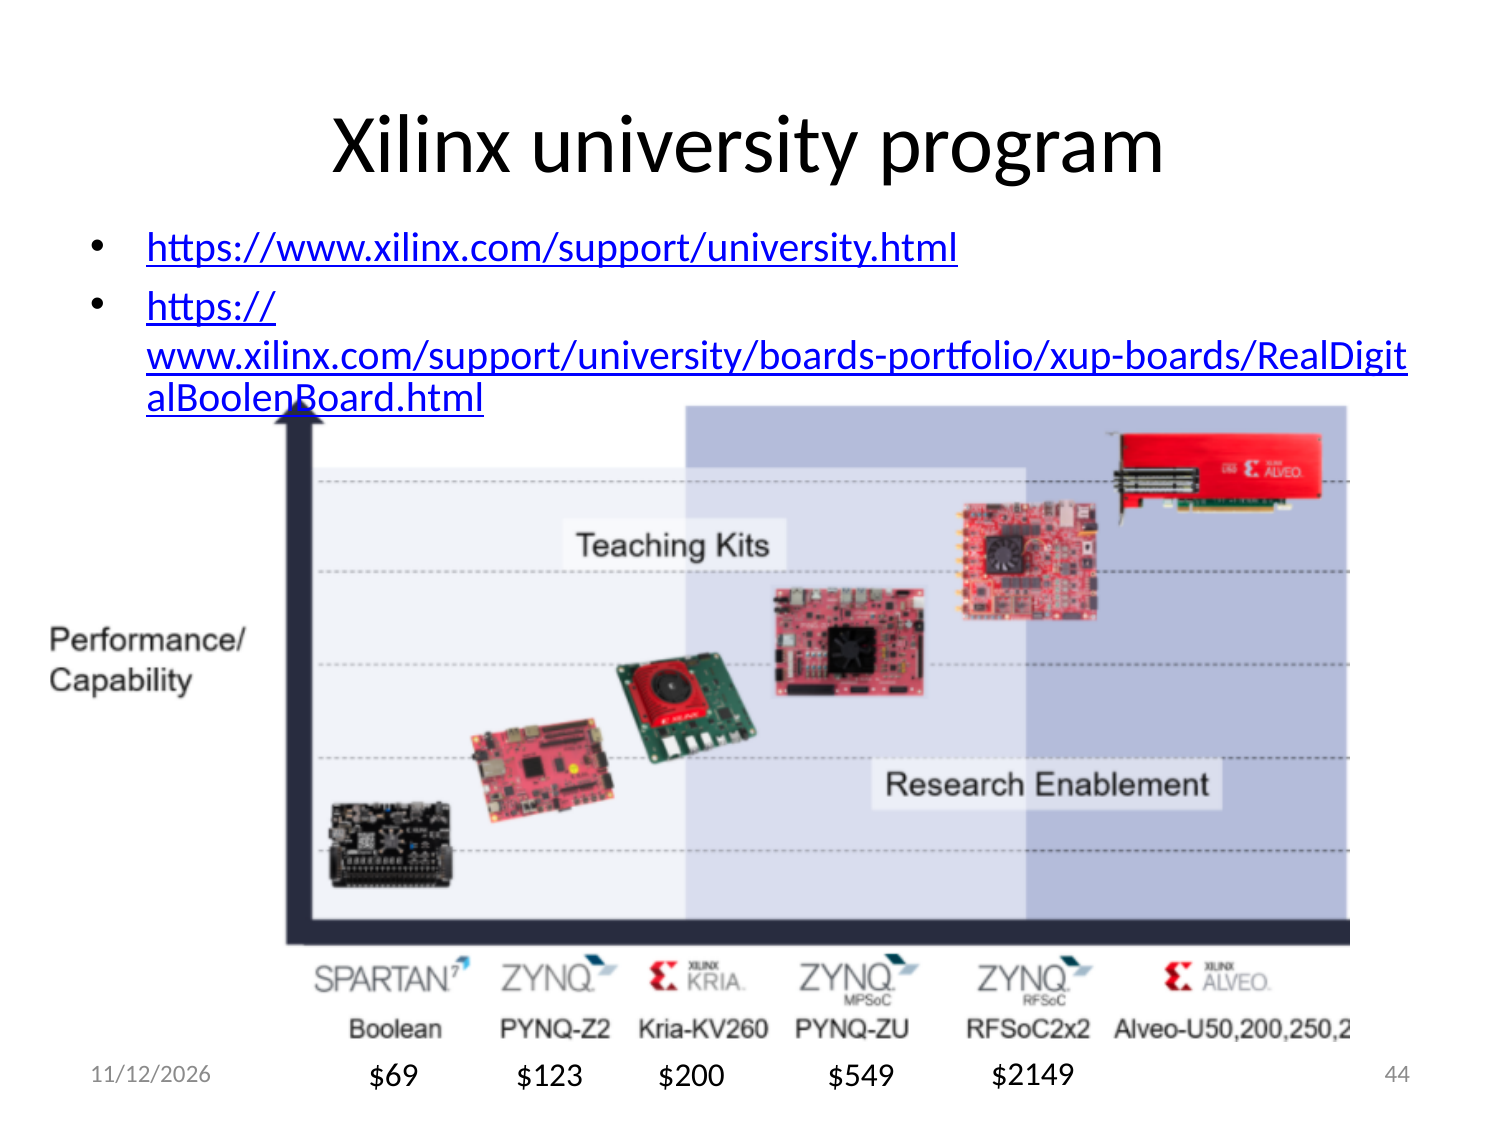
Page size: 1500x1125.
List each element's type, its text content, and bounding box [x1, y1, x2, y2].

text_box $2149 [976, 1050, 1090, 1100]
text_box $549 [812, 1050, 910, 1101]
list https://www.xilinx.com/support/university.html https://www.xilinx.com/support/university/boards-portfolio/xup-boards/RealDigitalBoolenBoard.html [75, 212, 1425, 1013]
title Xilinx university program [75, 45, 1425, 212]
slide_number 44 [1074, 1042, 1425, 1103]
text_box $69 $123 $200 [425, 1050, 741, 1101]
picture [49, 388, 1351, 1042]
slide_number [75, 1050, 425, 1103]
